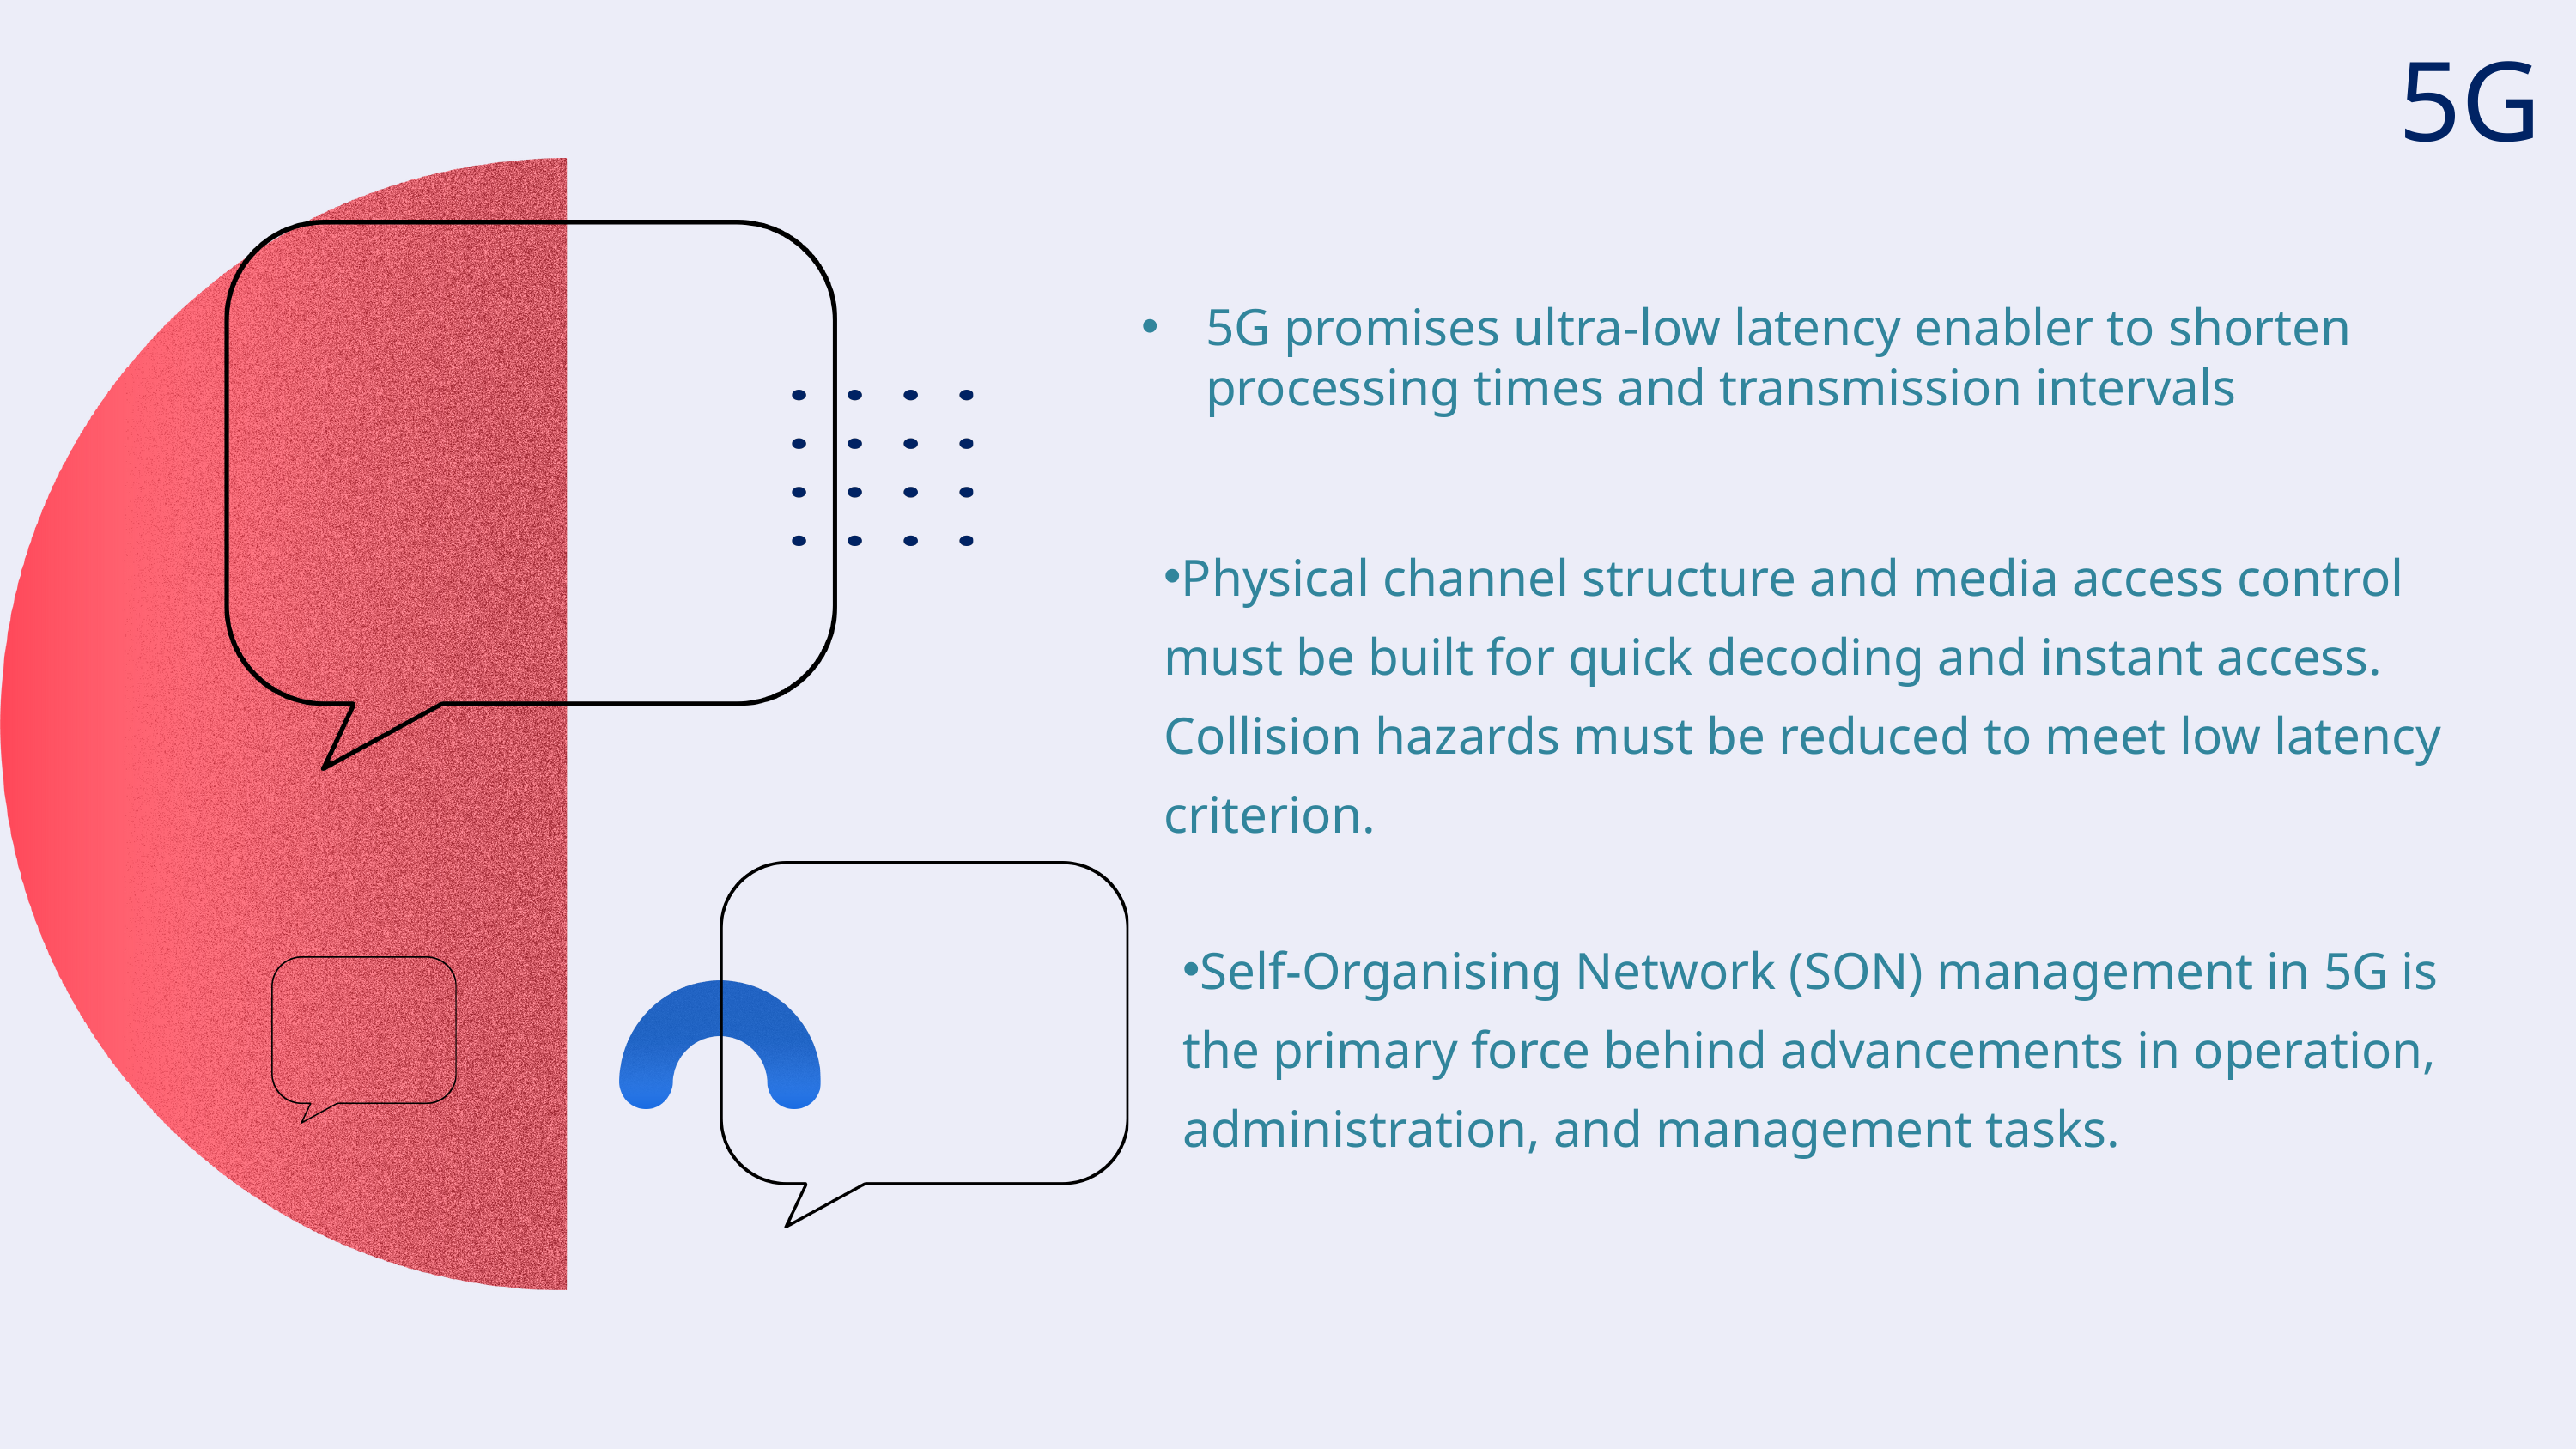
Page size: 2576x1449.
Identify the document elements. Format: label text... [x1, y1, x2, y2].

text_box [0, 158, 568, 1290]
text_box Physical channel structure and media access control must be built for quick decoding and instant access. Collision hazards must be reduced to meet low latency criterion. [1151, 520, 2456, 850]
text_box Self-Organising Network (SON) management in 5G is the primary force behind advancements in operation, administration, and management tasks. [1170, 913, 2475, 1164]
text_box 5G promises ultra-low latency enabler to shorten processing times and transmission intervals [1128, 288, 2433, 422]
text_box 5G [1502, 31, 2542, 164]
text_box [720, 861, 1129, 1228]
text_box [271, 956, 457, 1124]
text_box [618, 980, 720, 1109]
text_box [792, 390, 974, 546]
text_box [224, 220, 837, 771]
